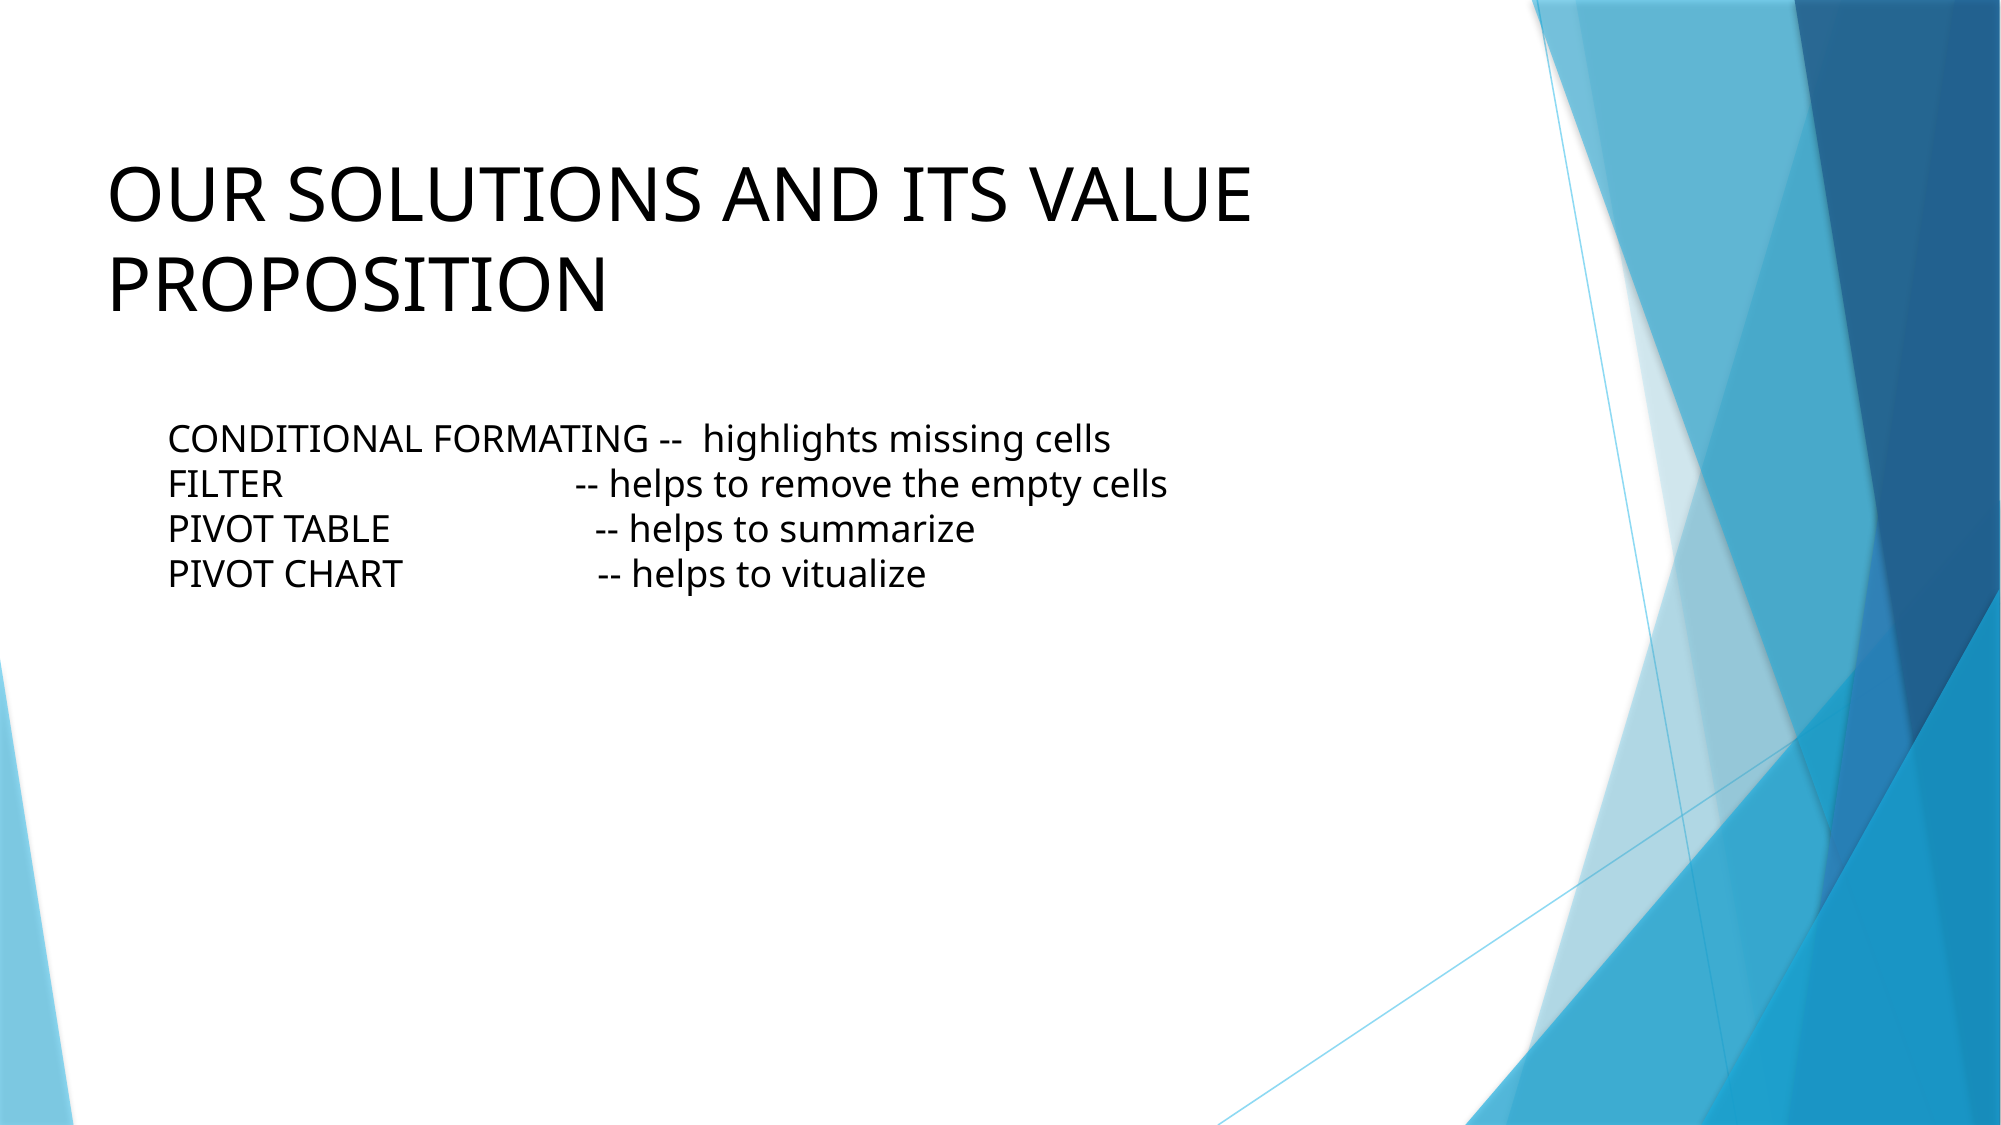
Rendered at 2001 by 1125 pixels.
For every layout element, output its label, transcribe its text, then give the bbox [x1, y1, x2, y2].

text_box OUR SOLUTIONS AND ITS VALUE PROPOSITION [92, 139, 1787, 335]
text_box CONDITIONAL FORMATING -- highlights missing cells FILTER -- helps to remove the empty cells PIVOT TABLE -- helps to summarize PIVOT CHART -- helps to vitualize [152, 407, 1587, 603]
